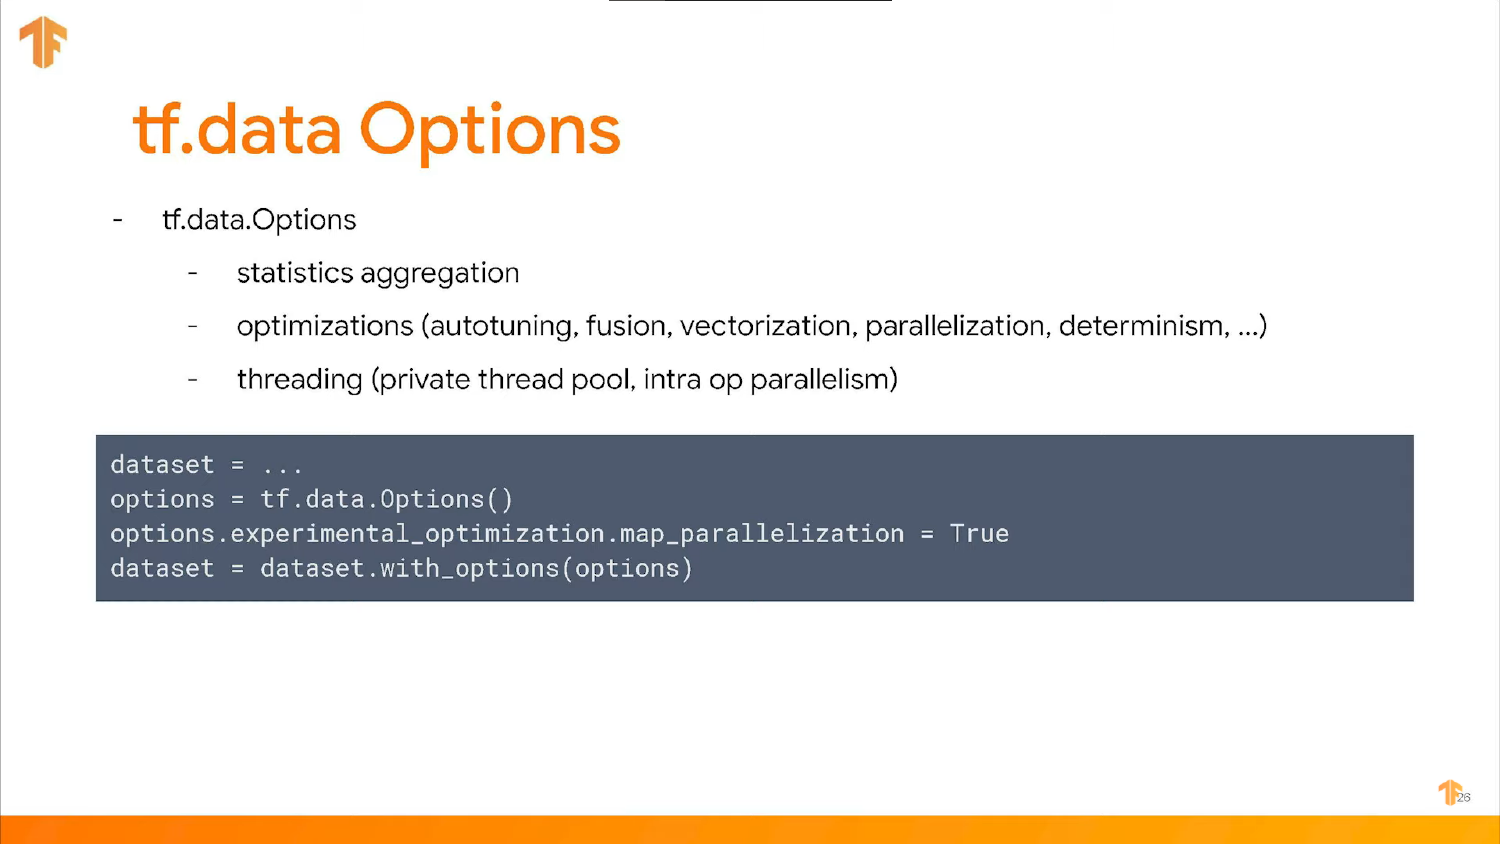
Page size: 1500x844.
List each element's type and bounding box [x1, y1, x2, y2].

list [0, 0, 1500, 844]
